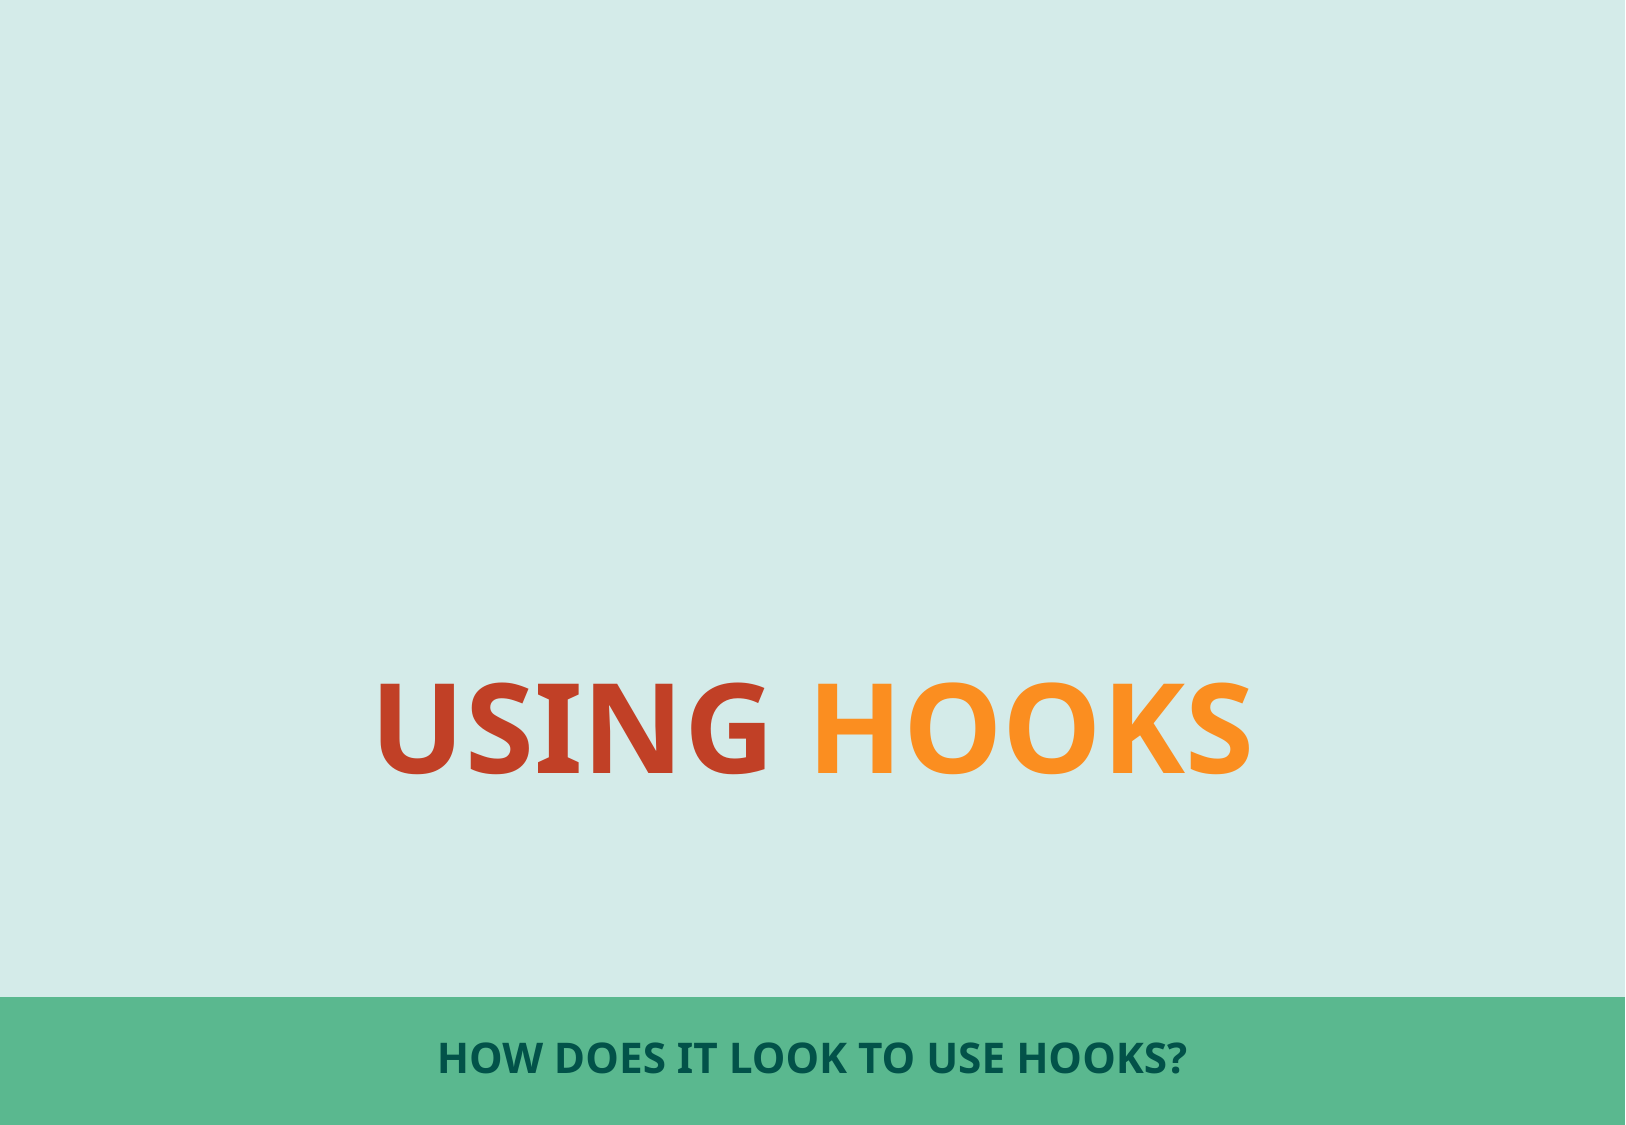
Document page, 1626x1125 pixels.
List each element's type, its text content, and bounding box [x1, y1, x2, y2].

title How does it Look to use Hooks? [0, 995, 1625, 1125]
text_box USING HOOKS [0, 640, 1625, 806]
